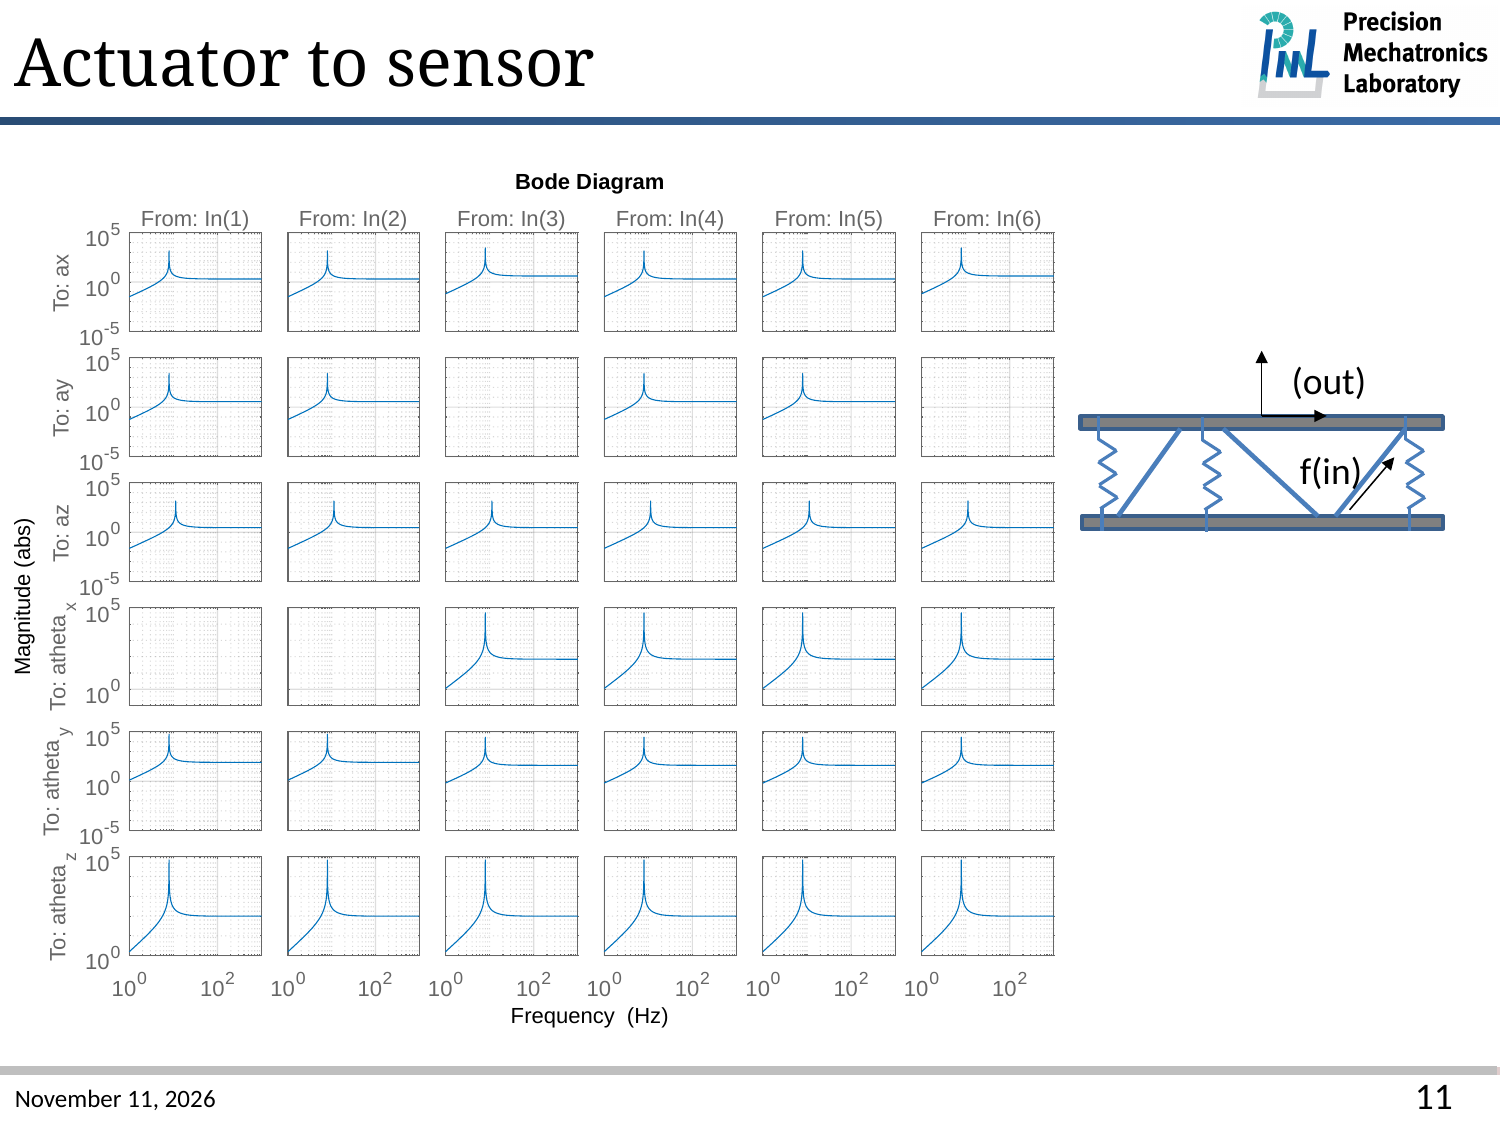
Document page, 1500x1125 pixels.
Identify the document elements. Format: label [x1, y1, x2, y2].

text_box [1080, 349, 1444, 533]
picture [1241, 5, 1498, 107]
picture [0, 130, 1078, 1056]
